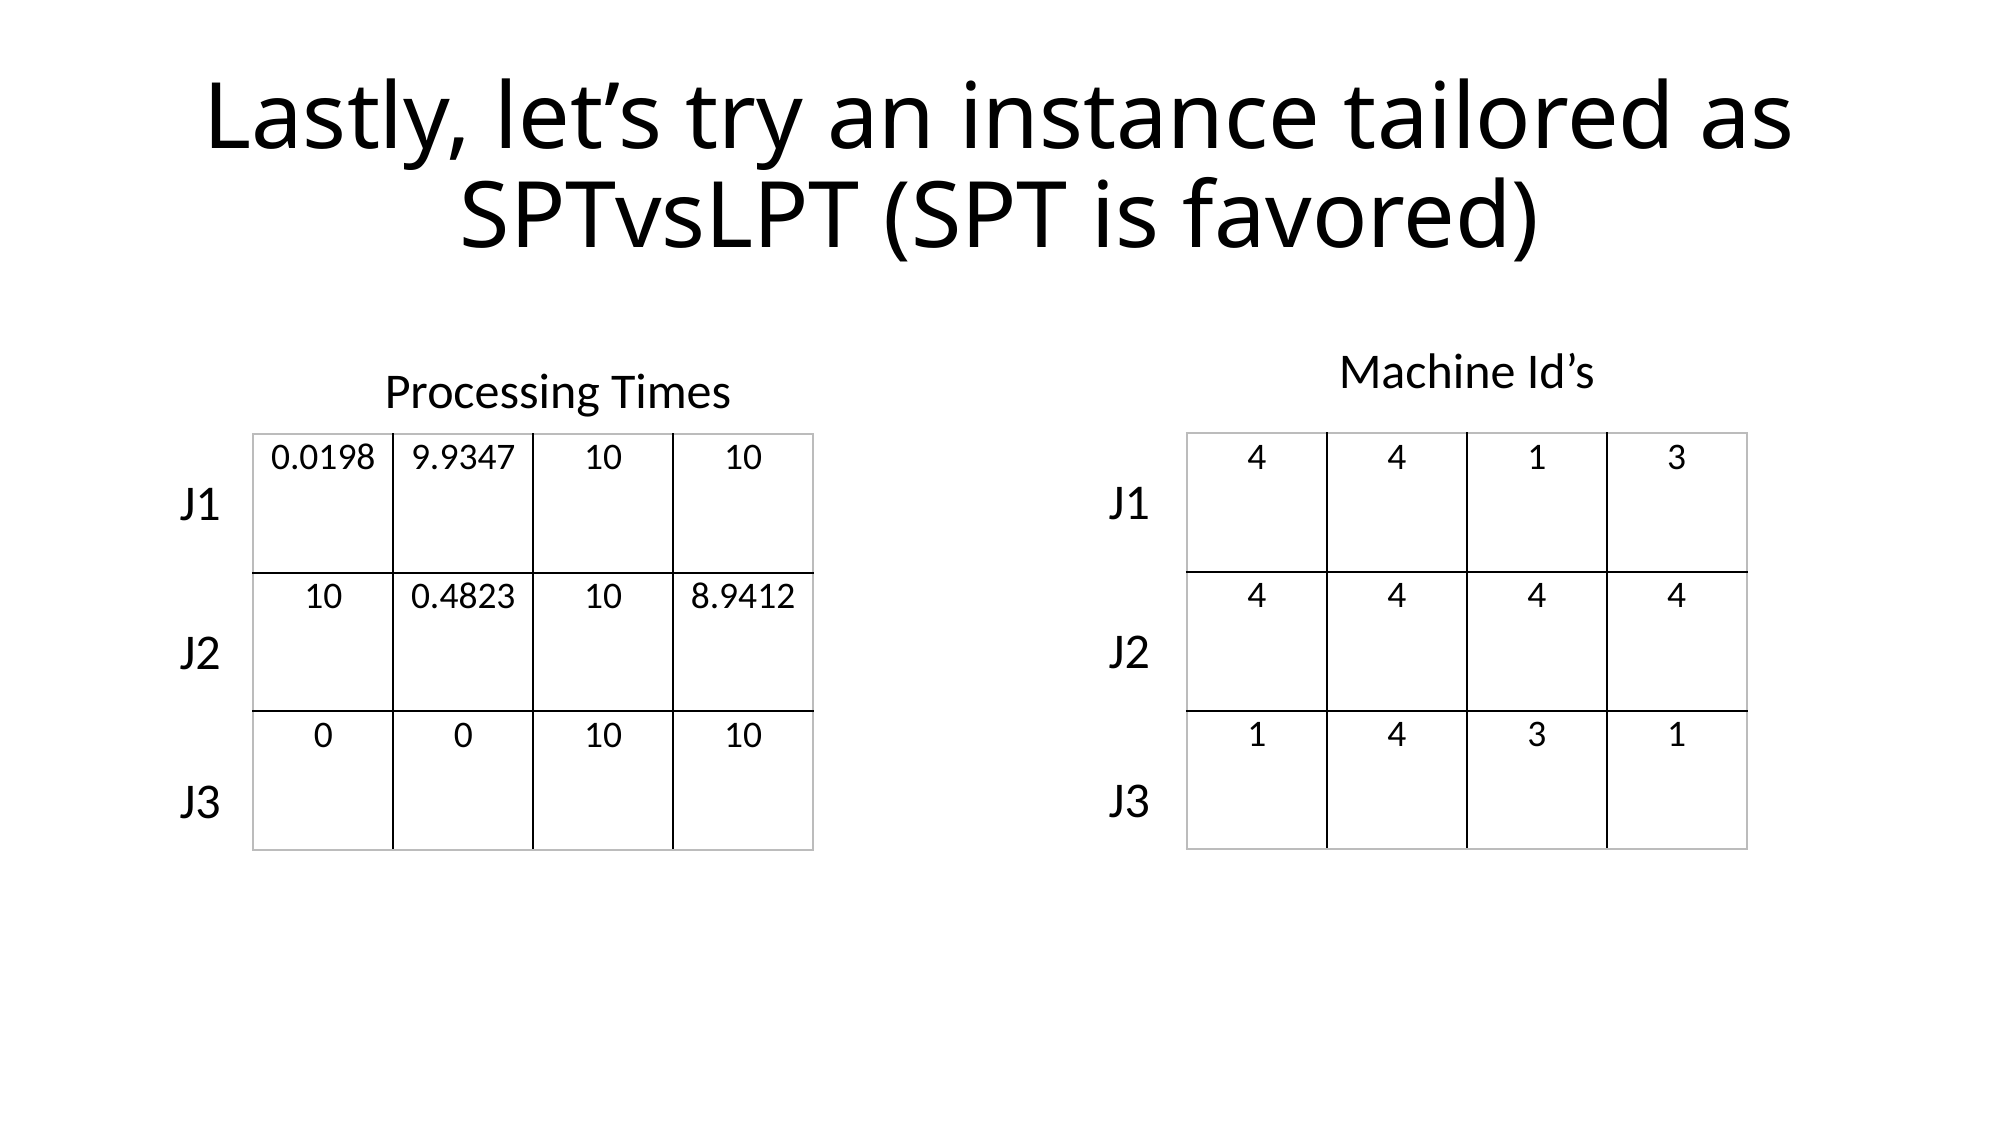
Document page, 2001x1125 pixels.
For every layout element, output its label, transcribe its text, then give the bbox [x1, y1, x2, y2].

table_cell 10 [534, 574, 672, 710]
table_header 9.9347 [394, 435, 532, 572]
text_box J2 [61, 612, 340, 687]
table_cell 10 [674, 712, 812, 849]
table_cell 0 [394, 712, 532, 849]
table_cell 10 [534, 712, 672, 849]
table_cell 4 [1328, 712, 1466, 848]
table_header 4 [1188, 434, 1326, 571]
table_cell 3 [1468, 712, 1606, 848]
text_box Processing Times [278, 351, 838, 426]
table_header 4 [1328, 434, 1466, 571]
table_cell 1 [1608, 712, 1746, 848]
table_cell 1 [1188, 712, 1326, 848]
table_cell 0 [254, 712, 392, 849]
table_cell 0.4823 [394, 574, 532, 710]
text_box Machine Id’s [1186, 331, 1747, 406]
text_box J1 [990, 462, 1269, 538]
table_header 10 [534, 435, 672, 572]
table_cell 4 [1468, 573, 1606, 710]
table_header 10 [674, 435, 812, 572]
table_cell 4 [1328, 573, 1466, 710]
table_header 0.0198 [254, 435, 392, 572]
table_header 3 [1608, 434, 1746, 571]
title Lastly, let’s try an instance tailored as SPTvsLPT (SPT is favored) [137, 59, 1863, 278]
text_box J1 [61, 463, 340, 538]
text_box J3 [61, 761, 340, 836]
table_cell 4 [1188, 573, 1326, 710]
table_cell 4 [1608, 573, 1746, 710]
text_box J3 [990, 760, 1269, 836]
table_cell 10 [254, 574, 392, 710]
table_header 1 [1468, 434, 1606, 571]
table_cell 8.9412 [674, 574, 812, 710]
text_box J2 [990, 611, 1269, 687]
